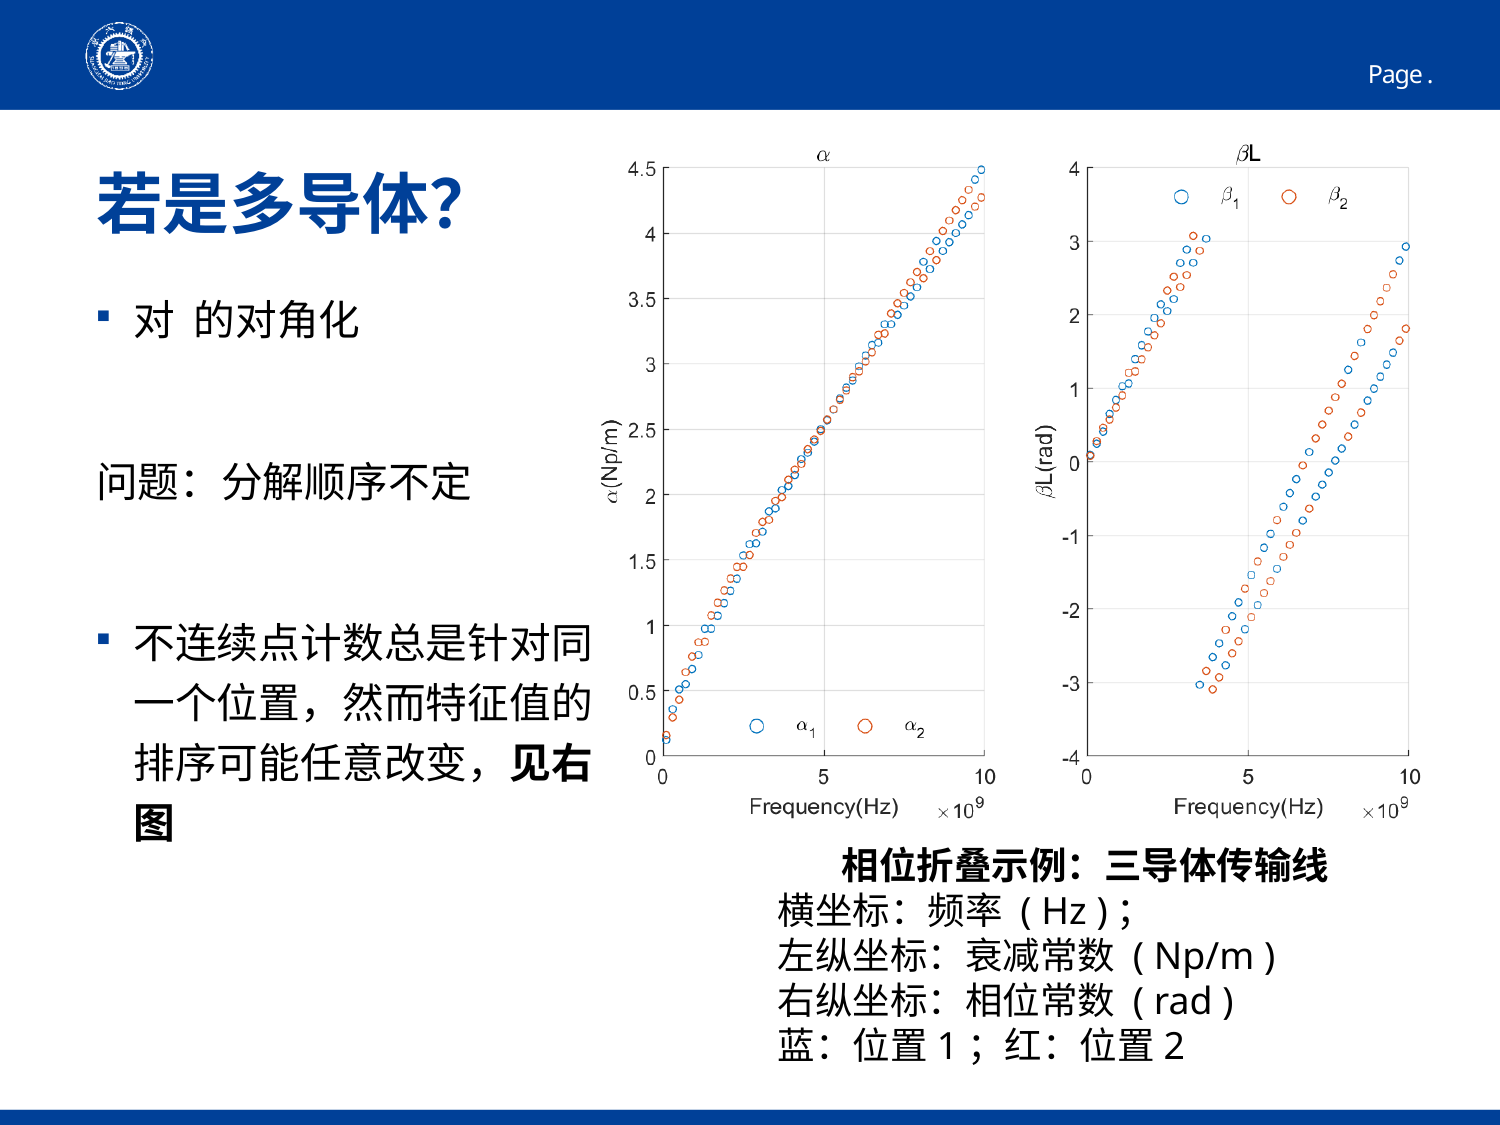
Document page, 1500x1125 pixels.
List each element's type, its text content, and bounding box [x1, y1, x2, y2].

title 若是多导体？ [81, 159, 537, 254]
picture [537, 113, 1500, 836]
slide_number 16 [1426, 51, 1487, 97]
picture [81, 17, 157, 93]
